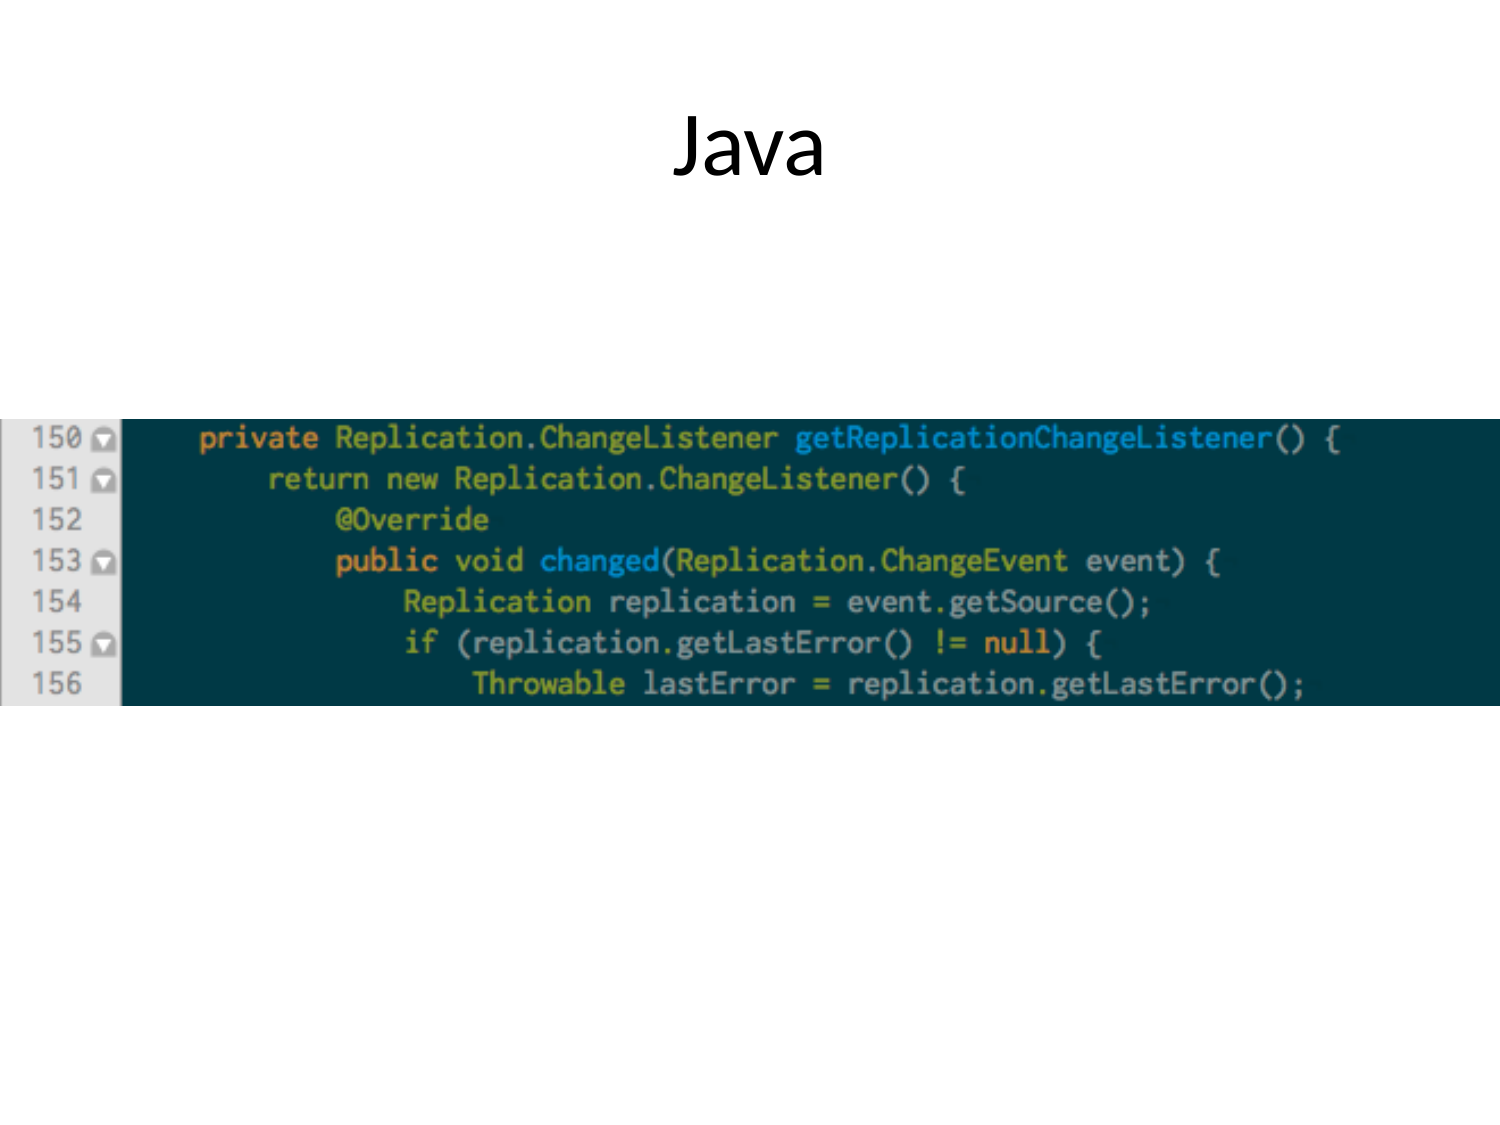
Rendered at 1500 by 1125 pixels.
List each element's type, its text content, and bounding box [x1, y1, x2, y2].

picture [0, 419, 1500, 707]
title Java [75, 45, 1425, 233]
